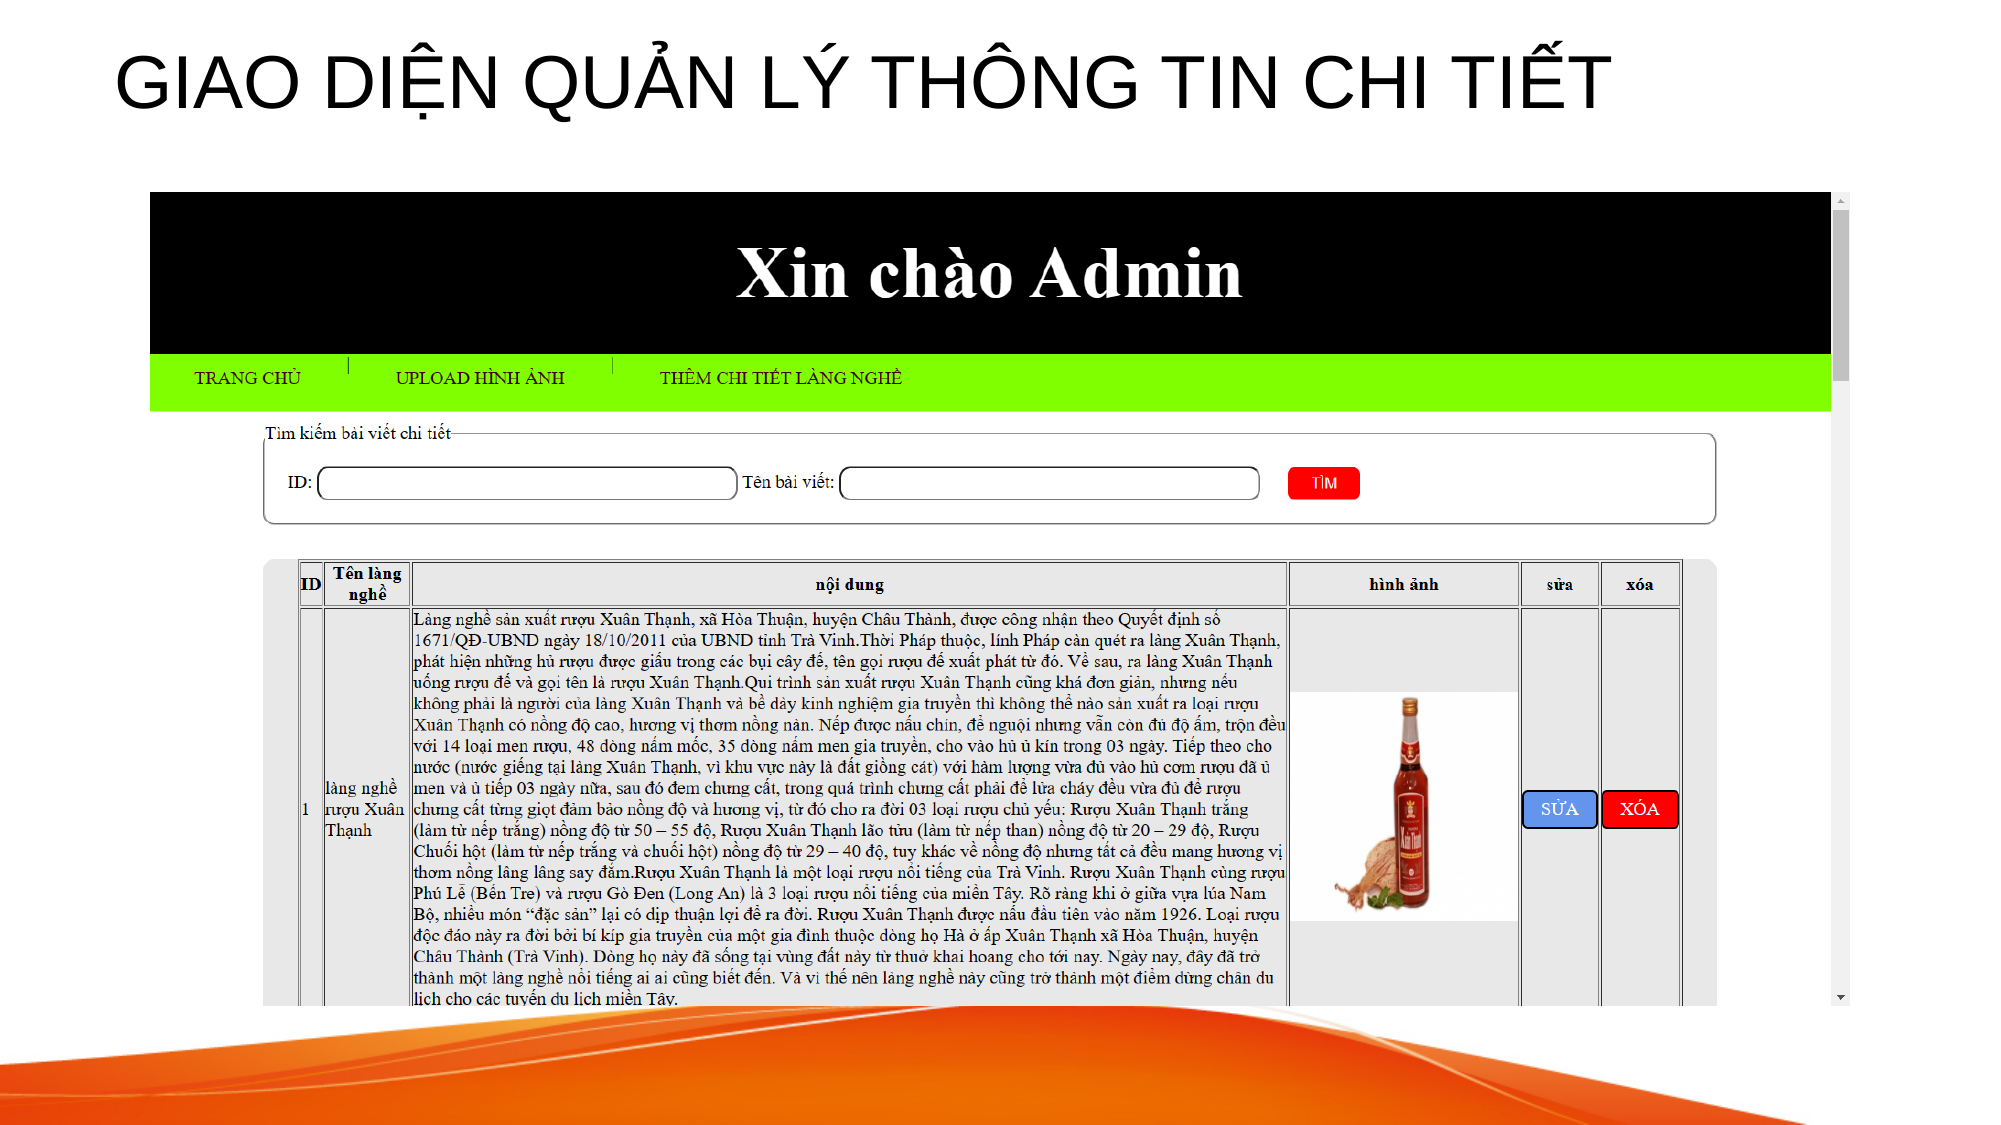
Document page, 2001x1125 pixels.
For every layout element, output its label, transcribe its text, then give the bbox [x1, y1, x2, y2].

picture [0, 0, 2000, 1125]
title GIAO DIỆN QUẢN LÝ THÔNG TIN CHI TIẾT [99, 30, 1901, 127]
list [149, 192, 1850, 1006]
